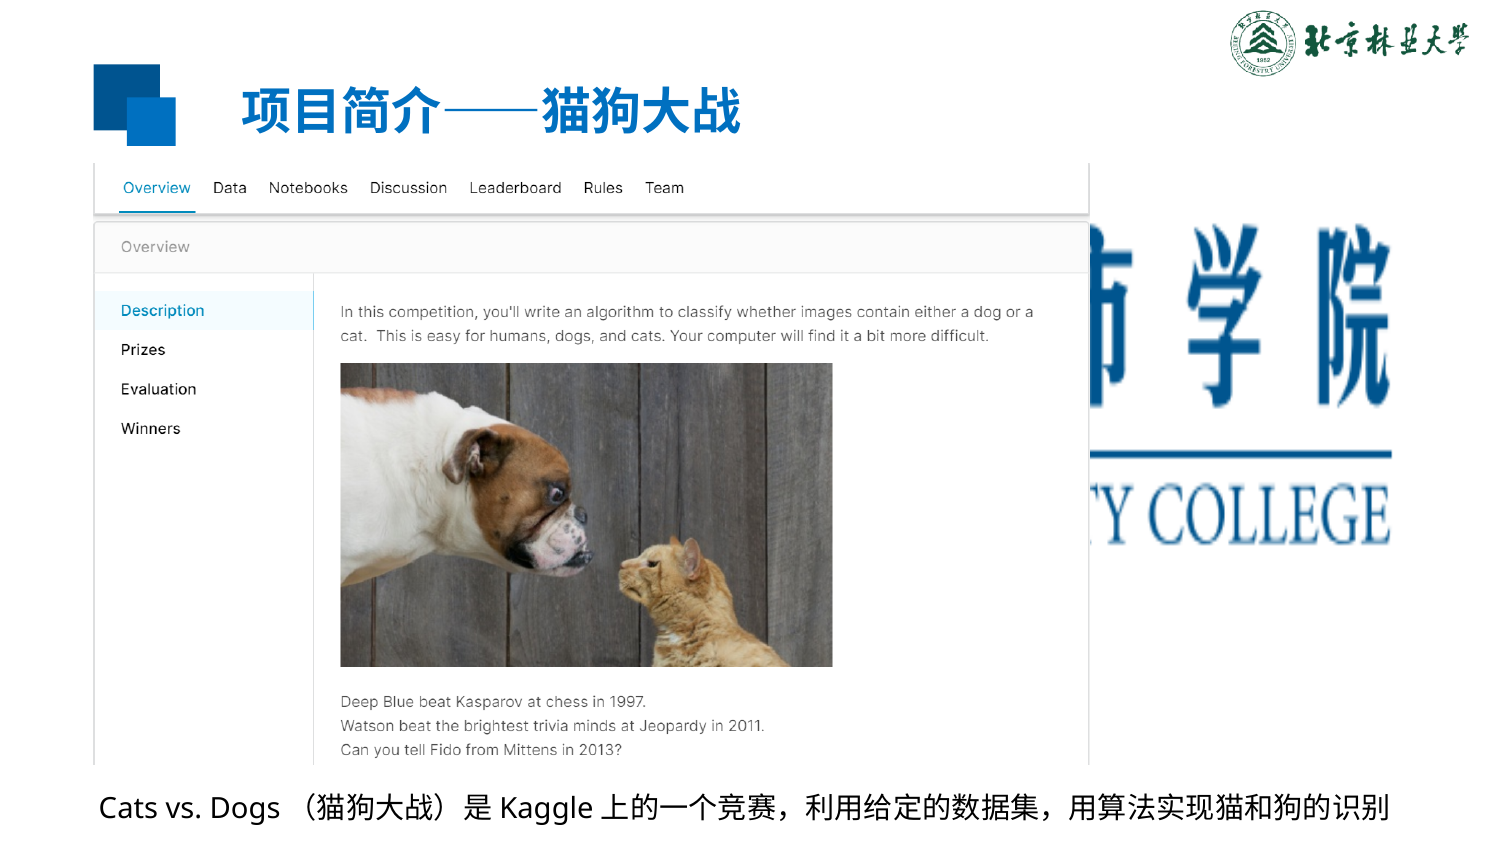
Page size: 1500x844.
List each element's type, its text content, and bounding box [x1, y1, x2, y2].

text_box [93, 64, 176, 147]
picture [0, 0, 1500, 844]
text_box Cats vs. Dogs（猫狗大战）是Kaggle上的一个竞赛，利用给定的数据集，用算法实现猫和狗的识别 [83, 764, 1434, 832]
text_box 项目简介——猫狗大战 [226, 72, 854, 148]
